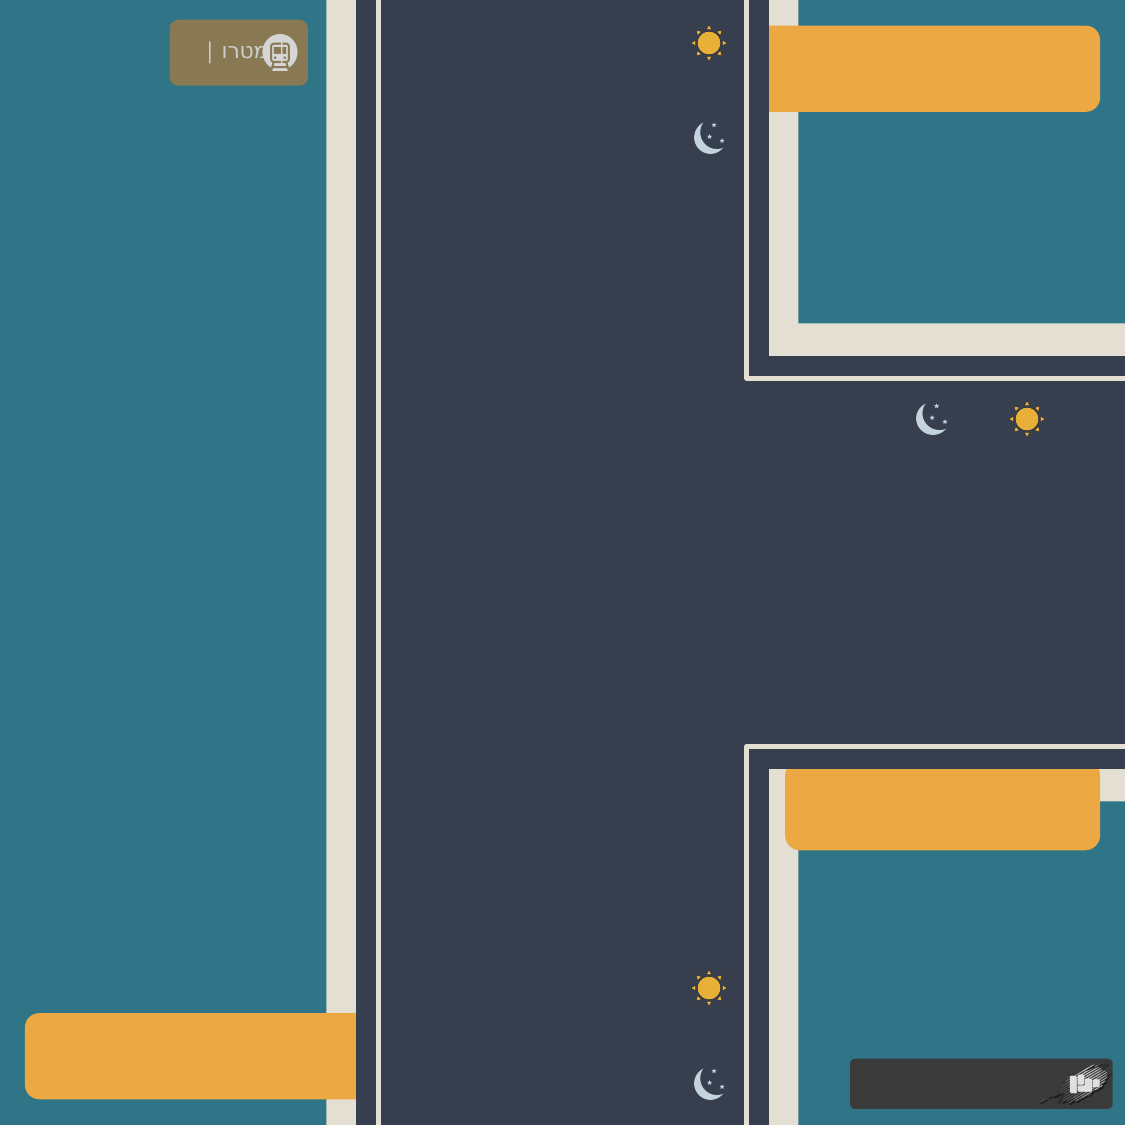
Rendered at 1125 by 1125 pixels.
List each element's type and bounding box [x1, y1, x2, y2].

text_box [849, 1058, 1114, 1110]
picture [691, 25, 727, 61]
text_box [783, 771, 1103, 853]
text_box [771, 0, 801, 23]
text_box [749, 0, 1125, 376]
text_box [22, 1010, 354, 1102]
text_box [376, 0, 1125, 1125]
text_box [1102, 771, 1125, 803]
text_box [771, 23, 1103, 114]
text_box [324, 0, 354, 1010]
text_box [354, 0, 376, 1125]
text_box [324, 1102, 354, 1125]
picture [693, 122, 725, 155]
text_box [771, 771, 801, 1125]
picture [1009, 400, 1045, 437]
text_box [749, 749, 1125, 1125]
picture [693, 1068, 725, 1100]
picture [916, 402, 948, 435]
text_box [771, 114, 1125, 354]
text_box [169, 19, 309, 86]
picture [691, 970, 727, 1007]
